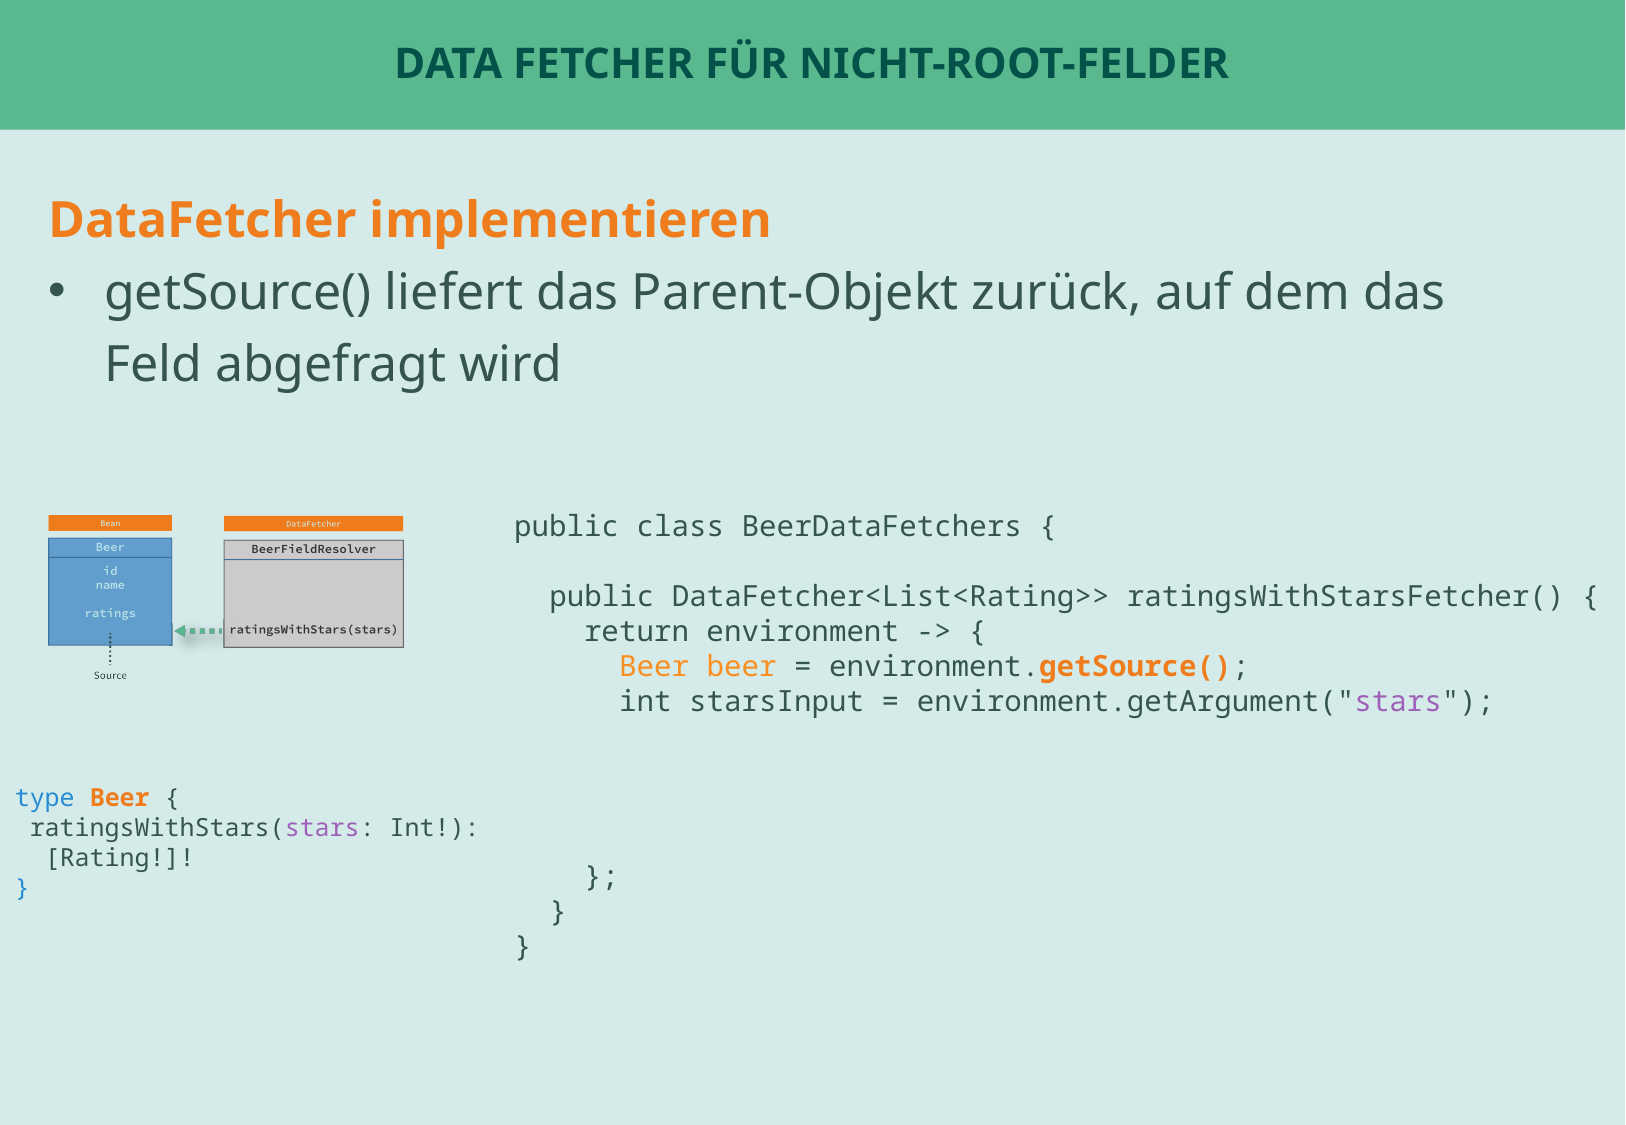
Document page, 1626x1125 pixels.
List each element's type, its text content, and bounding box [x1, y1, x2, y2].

title Data Fetcher für nicht-Root-Felder [0, 0, 1625, 130]
text_box public class BeerDataFetchers { public DataFetcher<List<Rating>> ratingsWithStarsFetcher() { return environment -> { Beer beer = environment.getSource(); int starsInput = environment.getArgument("stars"); }; } } [499, 499, 1625, 970]
picture [48, 515, 404, 683]
text_box DataFetcher implementieren getSource() liefert das Parent-Objekt zurück, auf dem das Feld abgefragt wird [33, 168, 1571, 399]
text_box type Beer { ratingsWithStars(stars: Int!): [Rating!]! } [0, 774, 534, 939]
